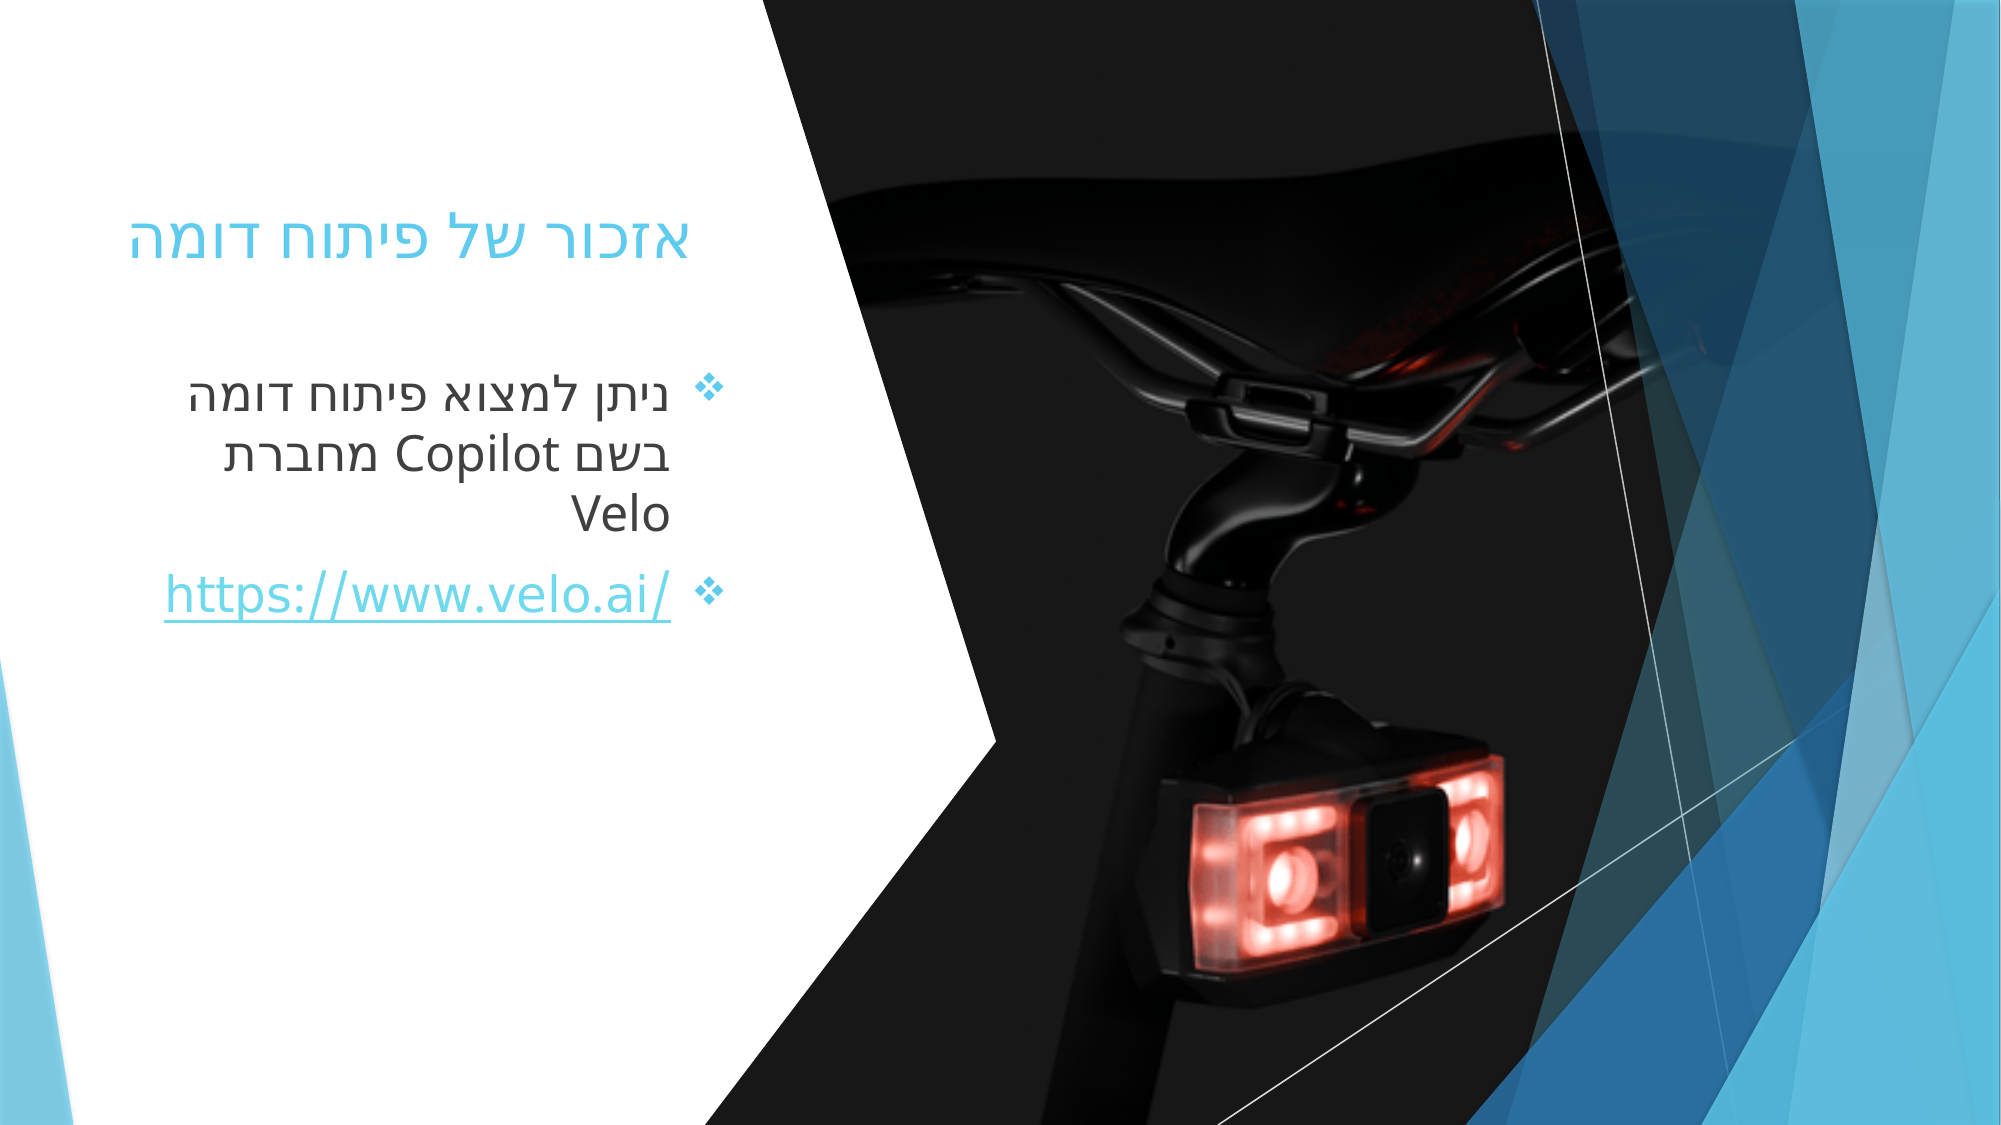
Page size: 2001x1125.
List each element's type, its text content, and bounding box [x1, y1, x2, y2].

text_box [1536, 0, 1738, 602]
picture [1738, 0, 2000, 603]
list ניתן למצוא פיתוח דומה בשם Copilot מחברת Velo https://www.velo.ai/ [111, 354, 695, 992]
title אזכור של פיתוח דומה [111, 187, 695, 332]
picture [699, 0, 1536, 1125]
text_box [1217, 603, 2000, 1125]
